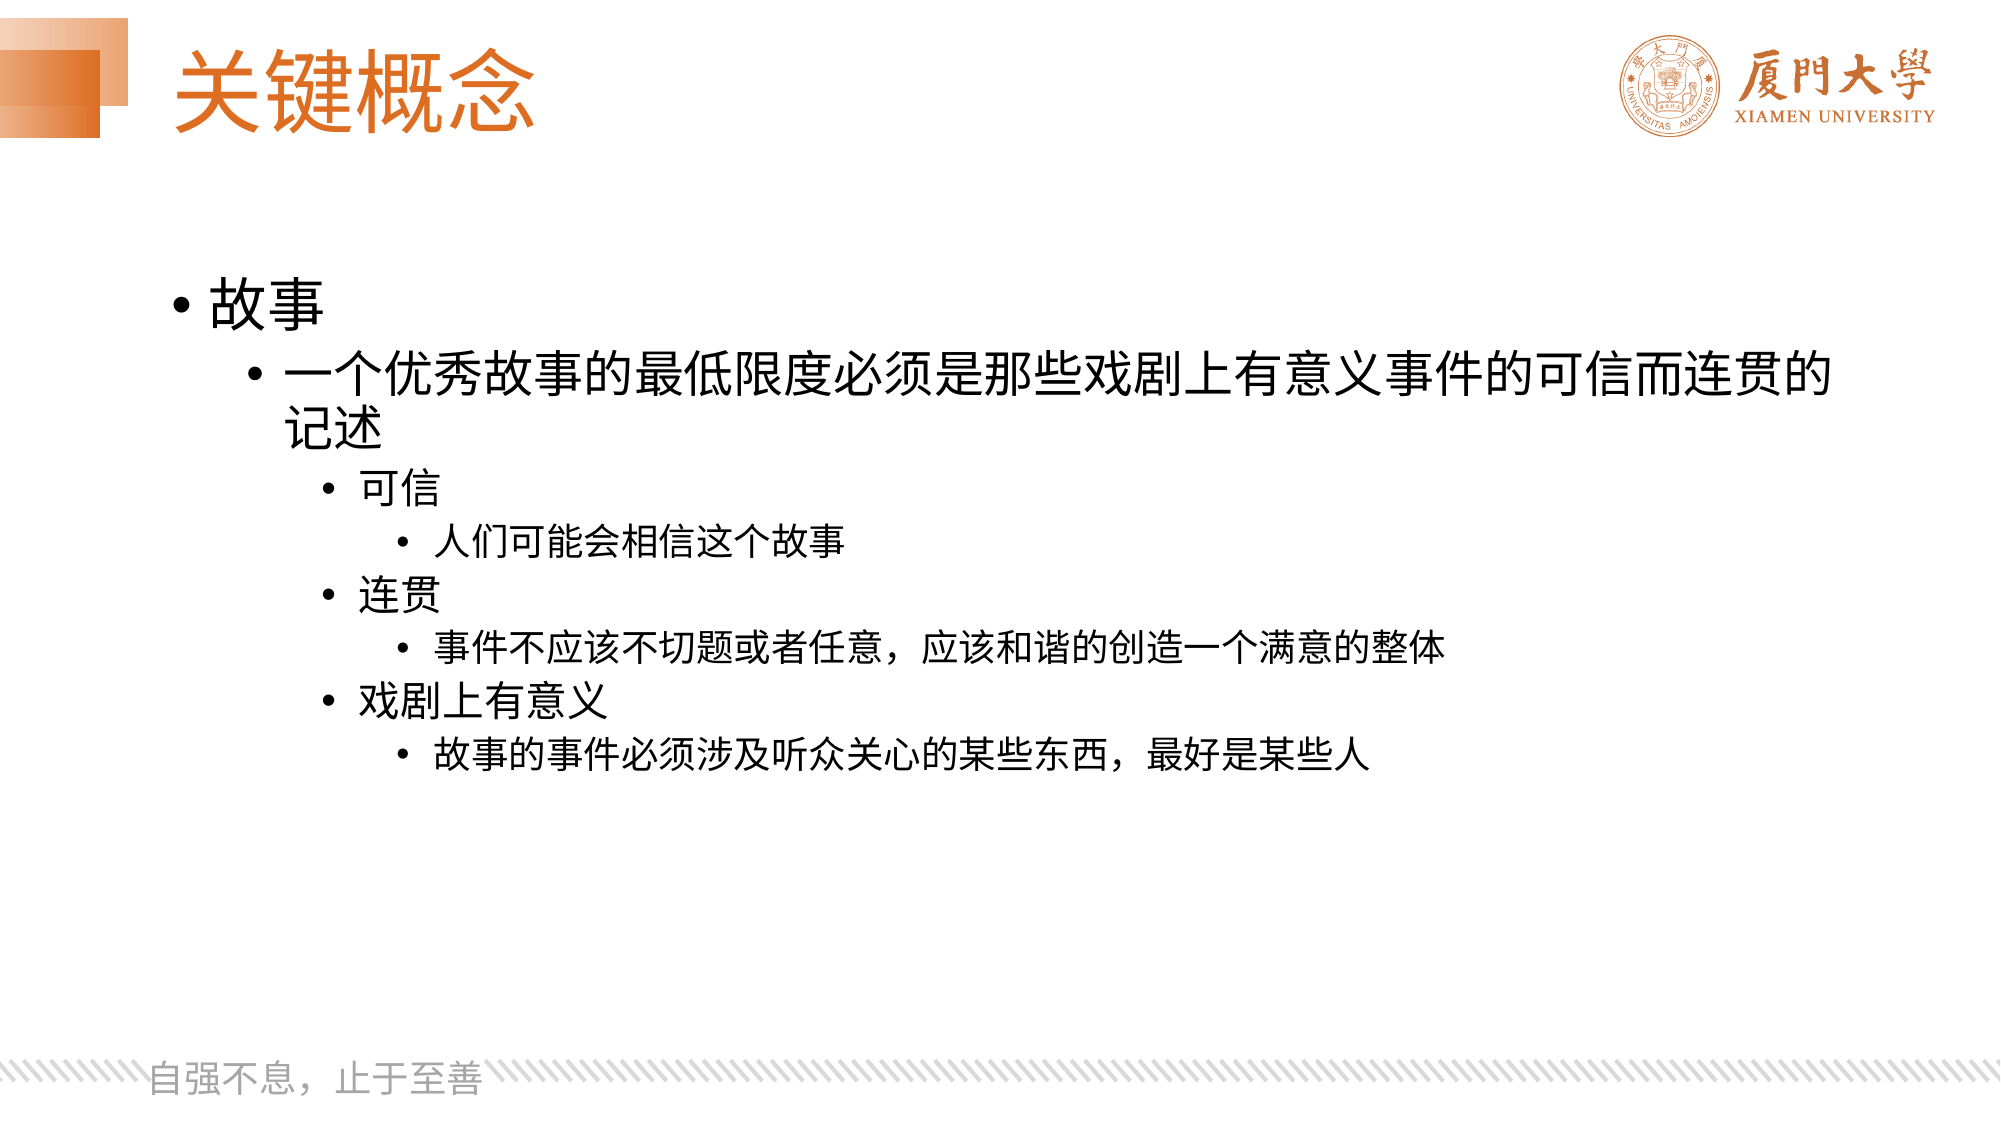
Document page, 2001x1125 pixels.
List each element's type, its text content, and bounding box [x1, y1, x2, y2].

title 关键概念 [156, 16, 1882, 177]
list 故事 一个优秀故事的最低限度必须是那些戏剧上有意义事件的可信而连贯的记述 可信 人们可能会相信这个故事 连贯 事件不应该不切题或者任意，应该和谐的创造一个满意的整体 戏剧上有意义 故事的事件必须涉及听众关心的某些东西，最好是某些人 [156, 268, 1882, 996]
